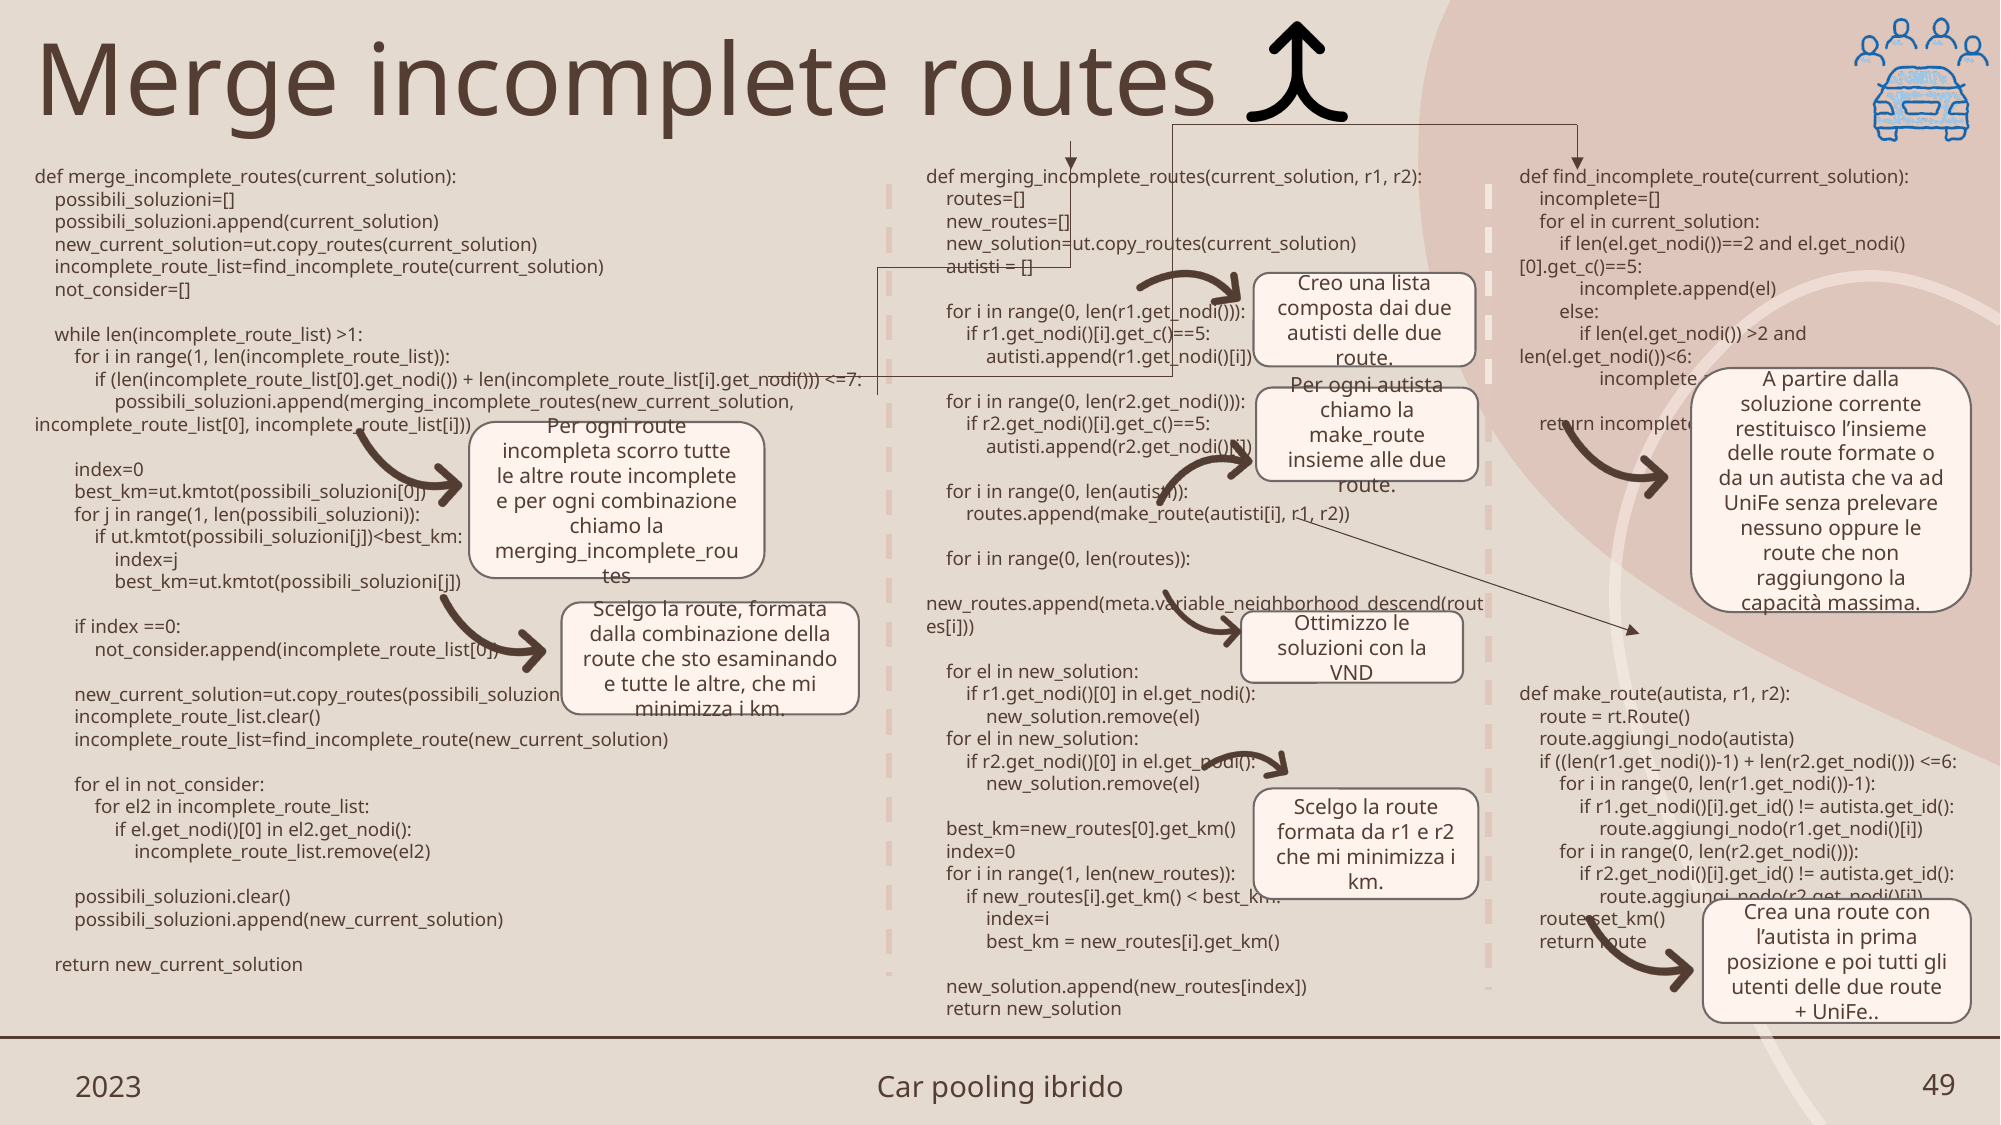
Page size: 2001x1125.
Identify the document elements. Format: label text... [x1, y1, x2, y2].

text_box Scelgo la route formata da r1 e r2 che mi minimizza i km. [1252, 787, 1480, 901]
picture [1138, 230, 1249, 341]
picture [1241, 15, 1353, 124]
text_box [767, 124, 1578, 377]
picture [1137, 552, 1262, 676]
picture [1551, 863, 1722, 1032]
text_box def merging_incomplete_routes(current_solution, r1, r2): routes=[] new_routes=[] new_solution=ut.copy_routes(current_solution) autisti = [] for i in range(0, len(r1.get_nodi())): if r1.get_nodi()[i].get_c()==5: autisti.append(r1.get_nodi()[i]) for i in range(0, len(r2.get_nodi())): if r2.get_nodi()[i].get_c()==5: autisti.append(r2.get_nodi()[i]) for i in range(0, len(autisti)): routes.append(make_route(autisti[i], r1, r2)) for i in range(0, len(routes)): new_routes.append(meta.variable_neighborhood_descend(routes[i])) for el in new_solution: if r1.get_nodi()[0] in el.get_nodi(): new_solution.remove(el) for el in new_solution: if r2.get_nodi()[0] in el.get_nodi(): new_solution.remove(el) best_km=new_routes[0].get_km() index=0 for i in range(1, len(new_routes)): if new_routes[i].get_km() < best_km: index=i best_km = new_routes[i].get_km() new_solution.append(new_routes[index]) return new_solution [911, 377, 1499, 1095]
slide_number 2023 [60, 1060, 222, 1112]
text_box def find_incomplete_route(current_solution): incomplete=[] for el in current_solution: if len(el.get_nodi())==2 and el.get_nodi()[0].get_c()==5: incomplete.append(el) else: if len(el.get_nodi()) >2 and len(el.get_nodi())<6: incomplete.append(el) return incomplete def make_route(autista, r1, r2): route = rt.Route() route.aggiungi_nodo(autista) if ((len(r1.get_nodi())-1) + len(r2.get_nodi())) <=6: for i in range(0, len(r1.get_nodi())-1): if r1.get_nodi()[i].get_id() != autista.get_id(): route.aggiungi_nodo(r1.get_nodi()[i]) for i in range(0, len(r2.get_nodi())): if r2.get_nodi()[i].get_id() != autista.get_id(): route.aggiungi_nodo(r2.get_nodi()[i]) route.set_km() return route [1504, 134, 1998, 960]
text_box A partire dalla soluzione corrente restituisco l’insieme delle route formate o da un autista che va ad UniFe senza prelevare nessuno oppure le route che non raggiungono la capacità massima. [1690, 366, 1973, 614]
text_box Per ogni autista chiamo la make_route insieme alle due route. [1255, 386, 1480, 483]
picture [1843, 1, 2000, 158]
text_box Scelgo la route, formata dalla combinazione della route che sto esaminando e tutte le altre, che mi minimizza i km. [560, 601, 860, 716]
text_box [847, 170, 1102, 365]
text_box Crea una route con l’autista in prima posizione e poi tutti gli utenti delle due route + UniFe.. [1701, 897, 1972, 1024]
picture [321, 377, 491, 546]
picture [1186, 702, 1311, 826]
title Merge incomplete routes [19, 27, 1241, 139]
picture [1145, 415, 1265, 533]
text_box Ottimizzo le soluzioni con la VND [1240, 610, 1465, 684]
text_box Per ogni route incompleta scorro tutte le altre route incomplete e per ogni combinazione chiamo la merging_incomplete_routes [468, 420, 766, 580]
footer Car pooling ibrido [718, 1060, 1283, 1112]
slide_number 49 [1808, 1060, 1971, 1112]
text_box def merge_incomplete_routes(current_solution): possibili_soluzioni=[] possibili_soluzioni.append(current_solution) new_current_solution=ut.copy_routes(current_solution) incomplete_route_list=find_incomplete_route(current_solution) not_consider=[] while len(incomplete_route_list) >1: for i in range(1, len(incomplete_route_list)): if (len(incomplete_route_list[0].get_nodi()) + len(incomplete_route_list[i].get_nodi())) <=7: possibili_soluzioni.append(merging_incomplete_routes(new_current_solution, incomplete_route_list[0], incomplete_route_list[i])) index=0 best_km=ut.kmtot(possibili_soluzioni[0]) for j in range(1, len(possibili_soluzioni)): if ut.kmtot(possibili_soluzioni[j])<best_km: index=j best_km=ut.kmtot(possibili_soluzioni[j]) if index ==0: not_consider.append(incomplete_route_list[0]) new_current_solution=ut.copy_routes(possibili_soluzioni[index]) incomplete_route_list.clear() incomplete_route_list=find_incomplete_route(new_current_solution) for el in not_consider: for el2 in incomplete_route_list: if el.get_nodi()[0] in el2.get_nodi(): incomplete_route_list.remove(el2) possibili_soluzioni.clear() possibili_soluzioni.append(new_current_solution) return new_current_solution [19, 157, 896, 983]
picture [1527, 369, 1697, 518]
picture [405, 543, 575, 712]
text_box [1296, 517, 1640, 634]
